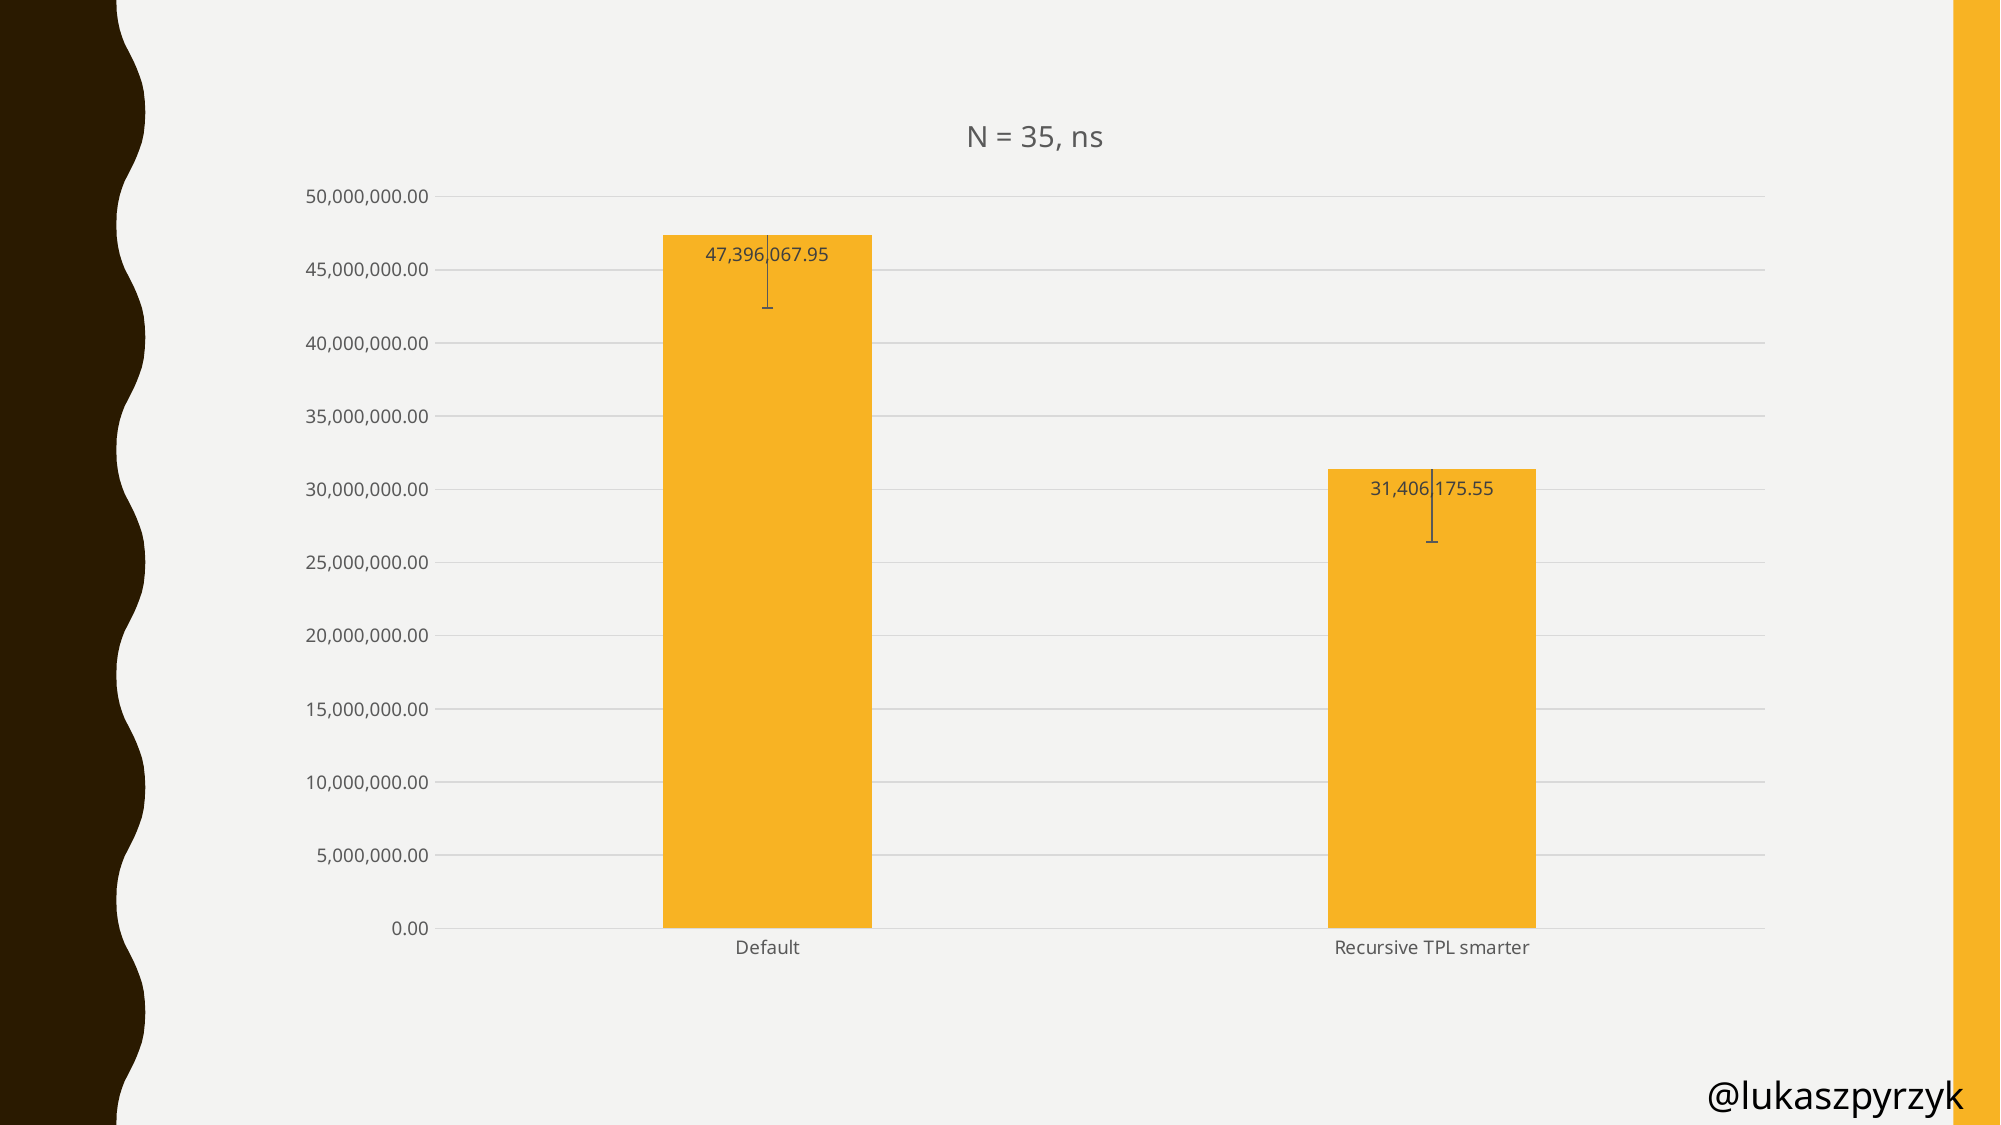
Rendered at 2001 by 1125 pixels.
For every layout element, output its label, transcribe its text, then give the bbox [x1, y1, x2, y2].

text_box @lukaszpyrzyk [1692, 1064, 2000, 1125]
chart [275, 81, 1795, 979]
